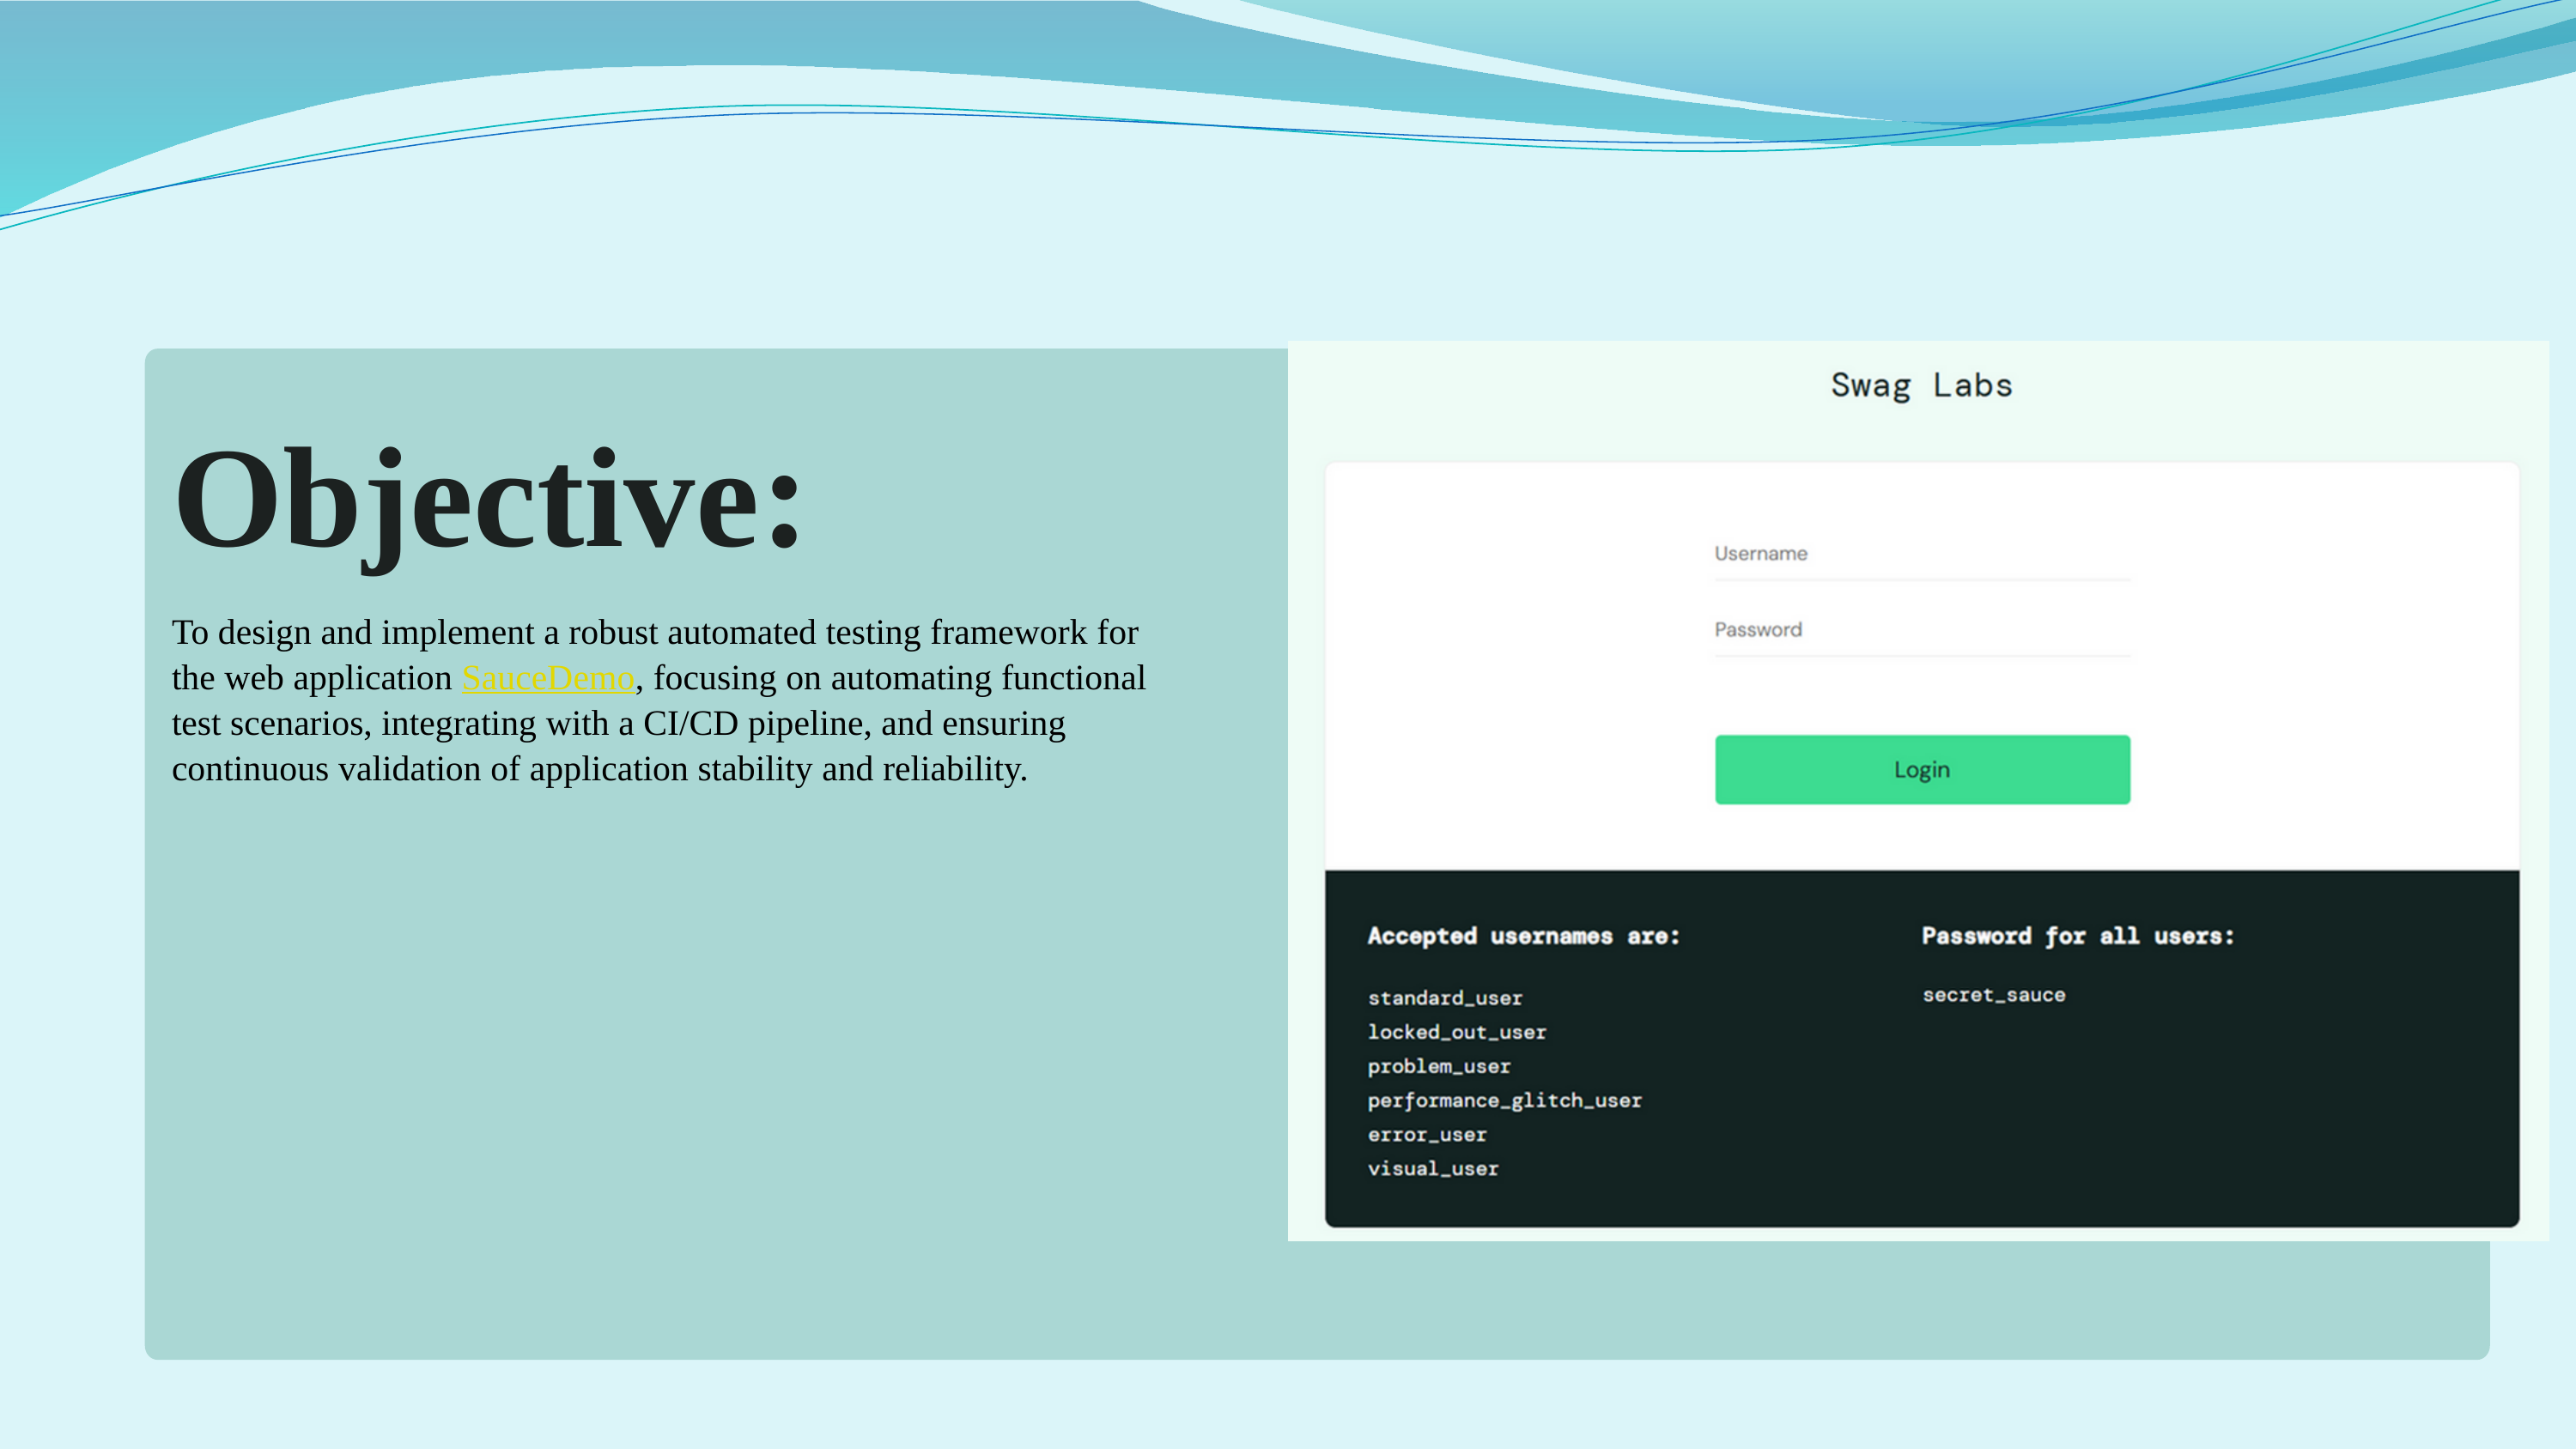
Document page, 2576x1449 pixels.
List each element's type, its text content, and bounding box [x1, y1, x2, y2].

text_box [1287, 341, 2549, 1241]
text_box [144, 348, 2490, 1361]
text_box PRESENTED BY M. MADHUMITHA REDDY [1287, 345, 2499, 1241]
